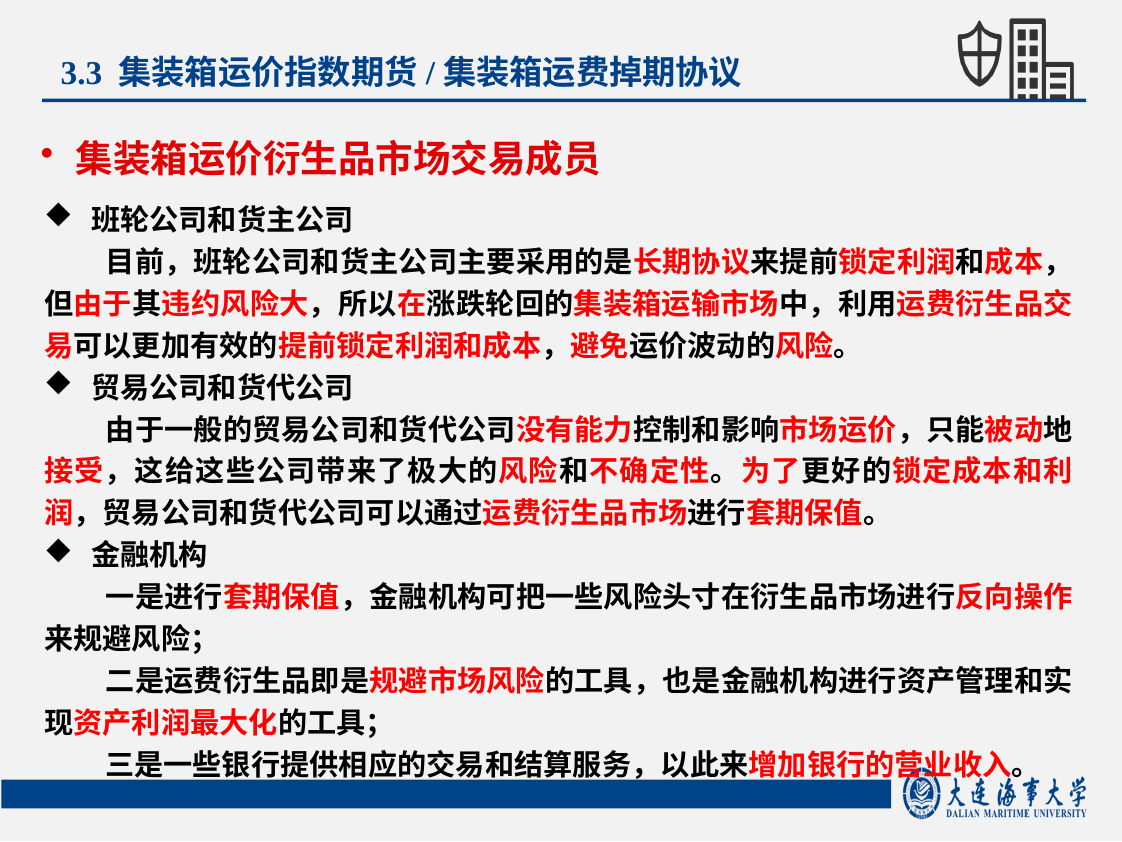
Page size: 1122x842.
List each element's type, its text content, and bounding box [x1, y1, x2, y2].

picture [902, 789, 1087, 820]
text_box 班轮公司和货主公司 目前，班轮公司和货主公司主要采用的是长期协议来提前锁定利润和成本，但由于其违约风险大，所以在涨跌轮回的集装箱运输市场中，利用运费衍生品交易可以更加有效的提前锁定利润和成本，避免运价波动的风险。 贸易公司和货代公司 由于一般的贸易公司和货代公司没有能力控制和影响市场运价，只能被动地接受，这给这些公司带来了极大的风险和不确定性。为了更好的锁定成本和利润，贸易公司和货代公司可以通过运费衍生品市场进行套期保值。 金融机构 一是进行套期保值，金融机构可把一些风险头寸在衍生品市场进行反向操作来规避风险； 二是运费衍生品即是规避市场风险的工具，也是金融机构进行资产管理和实现资产利润最大化的工具； 三是一些银行提供相应的交易和结算服务，以此来增加银行的营业收入。 [29, 186, 1088, 789]
text_box 集装箱运价衍生品市场交易成员 [29, 116, 1005, 186]
text_box 3.3 集装箱运价指数期货/集装箱运费掉期协议 [49, 46, 754, 98]
picture [957, 18, 1074, 100]
